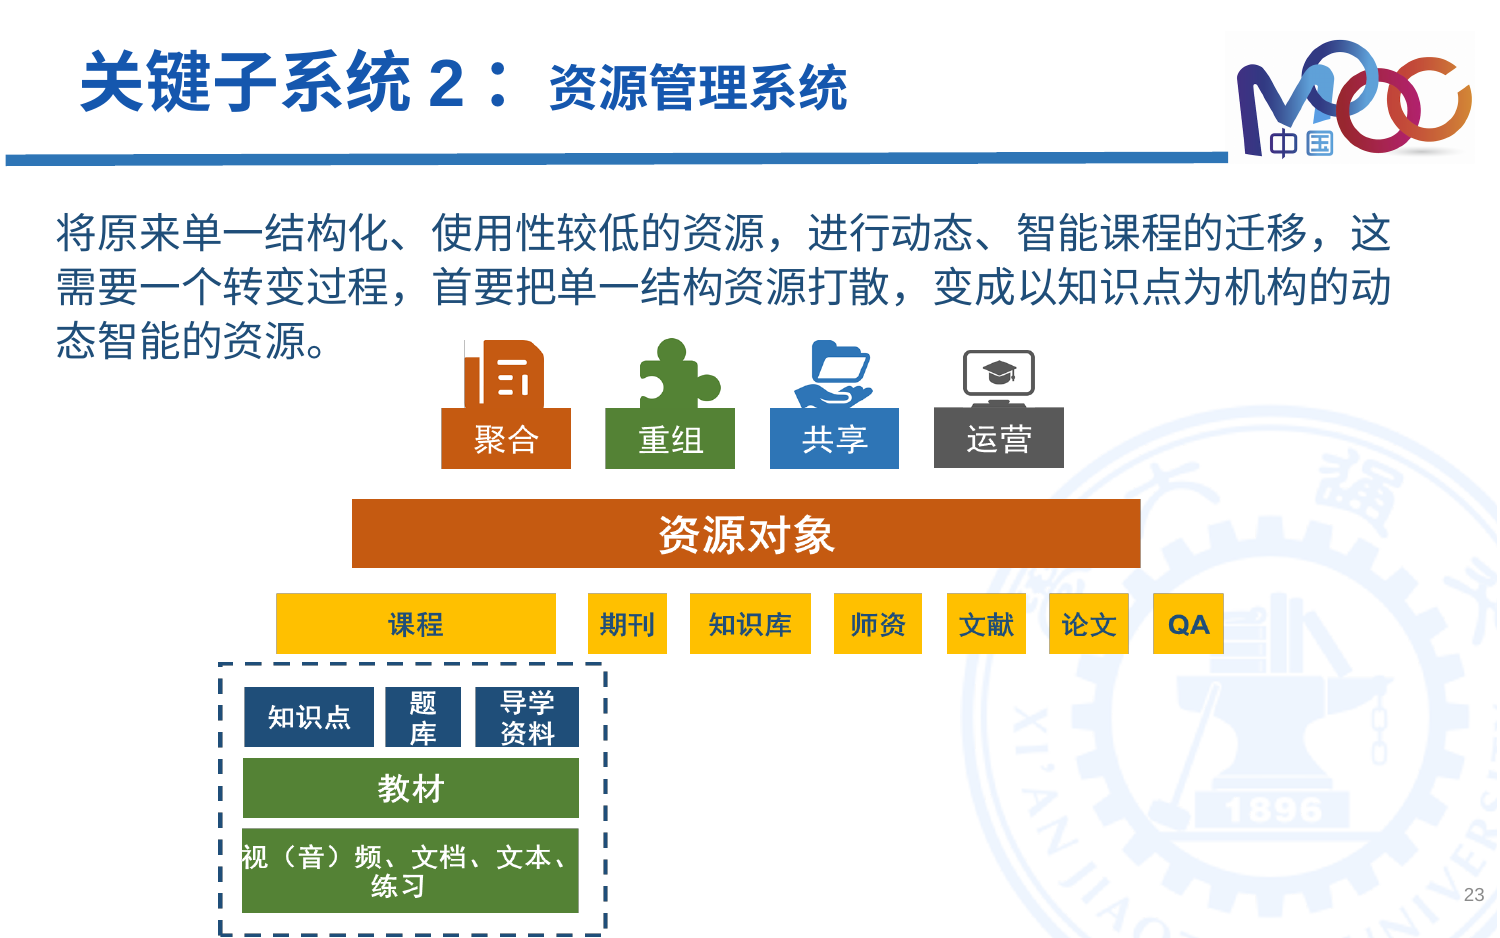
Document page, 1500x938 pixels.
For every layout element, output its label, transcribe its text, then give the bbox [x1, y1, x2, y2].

text_box 将原来单一结构化、使用性较低的资源，进行动态、智能课程的迁移，这需要一个转变过程，首要把单一结构资源打散，变成以知识点为机构的动态智能的资源。 [41, 195, 1448, 373]
picture [1225, 31, 1475, 164]
text_box 23 [1447, 868, 1500, 919]
picture [218, 338, 1226, 937]
text_box 关键子系统2：资源管理系统 [64, 32, 864, 127]
